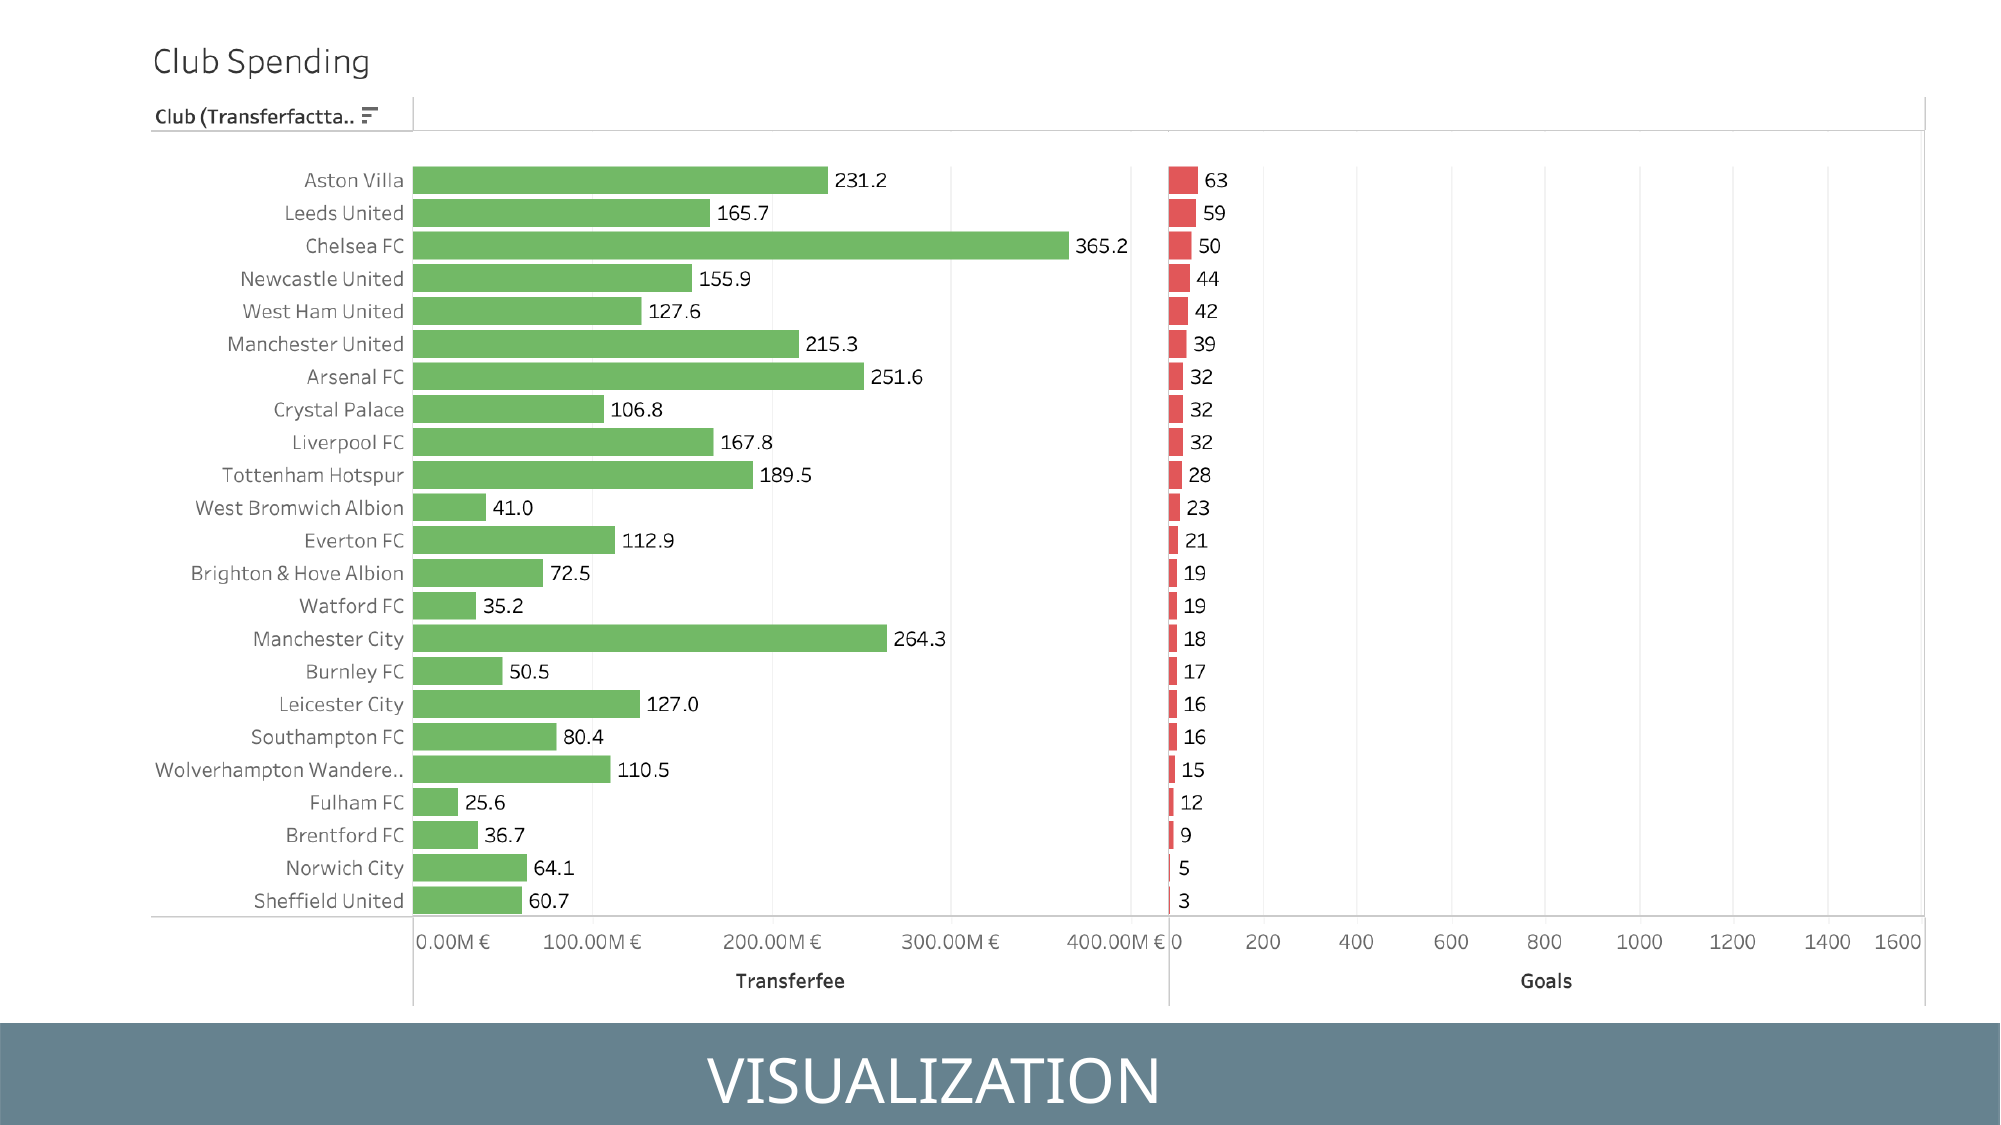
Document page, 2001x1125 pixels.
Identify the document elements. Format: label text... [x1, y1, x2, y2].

picture [142, 38, 1934, 1017]
text_box VISUALIZATION [693, 1034, 1249, 1124]
picture [0, 1023, 2000, 1125]
